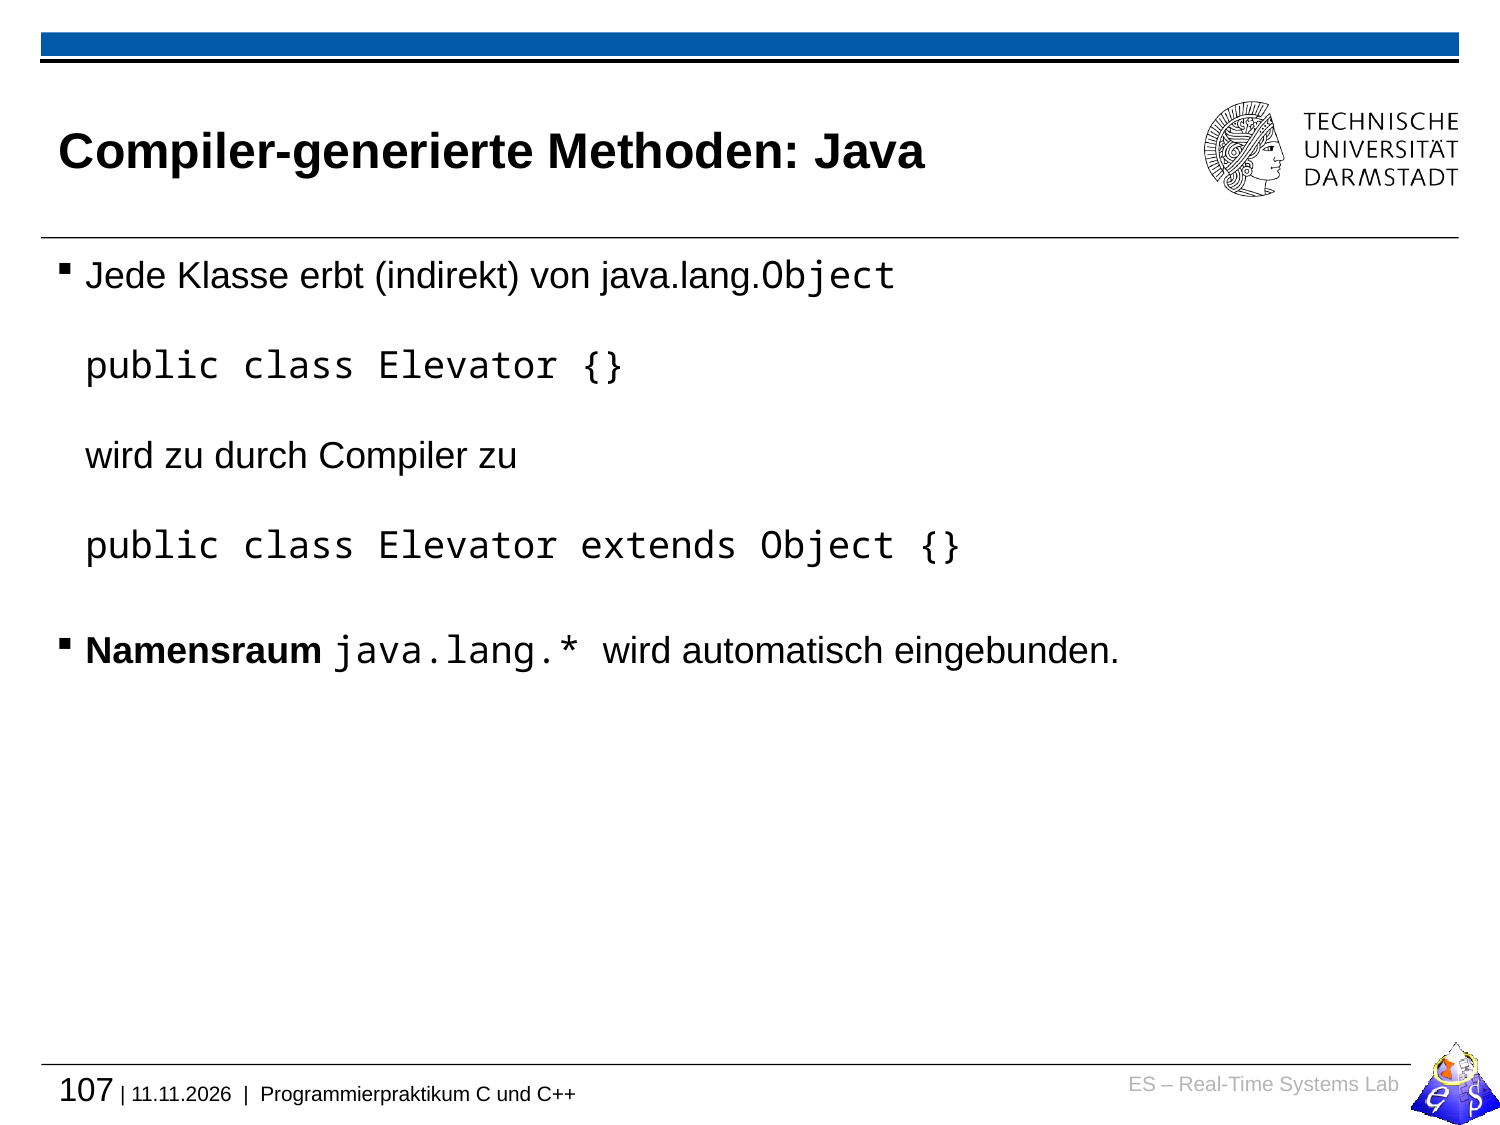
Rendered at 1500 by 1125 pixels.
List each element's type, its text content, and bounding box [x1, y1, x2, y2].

picture [1411, 1041, 1500, 1125]
title Compiler-generierte Methoden: Java [58, 80, 1187, 218]
list Jede Klasse erbt (indirekt) von java.lang.Object public class Elevator {} wird zu durch Compiler zu public class Elevator extends Object {} Namensraum java.lang.* wird automatisch eingebunden. [41, 243, 1459, 1059]
picture [1187, 84, 1483, 214]
